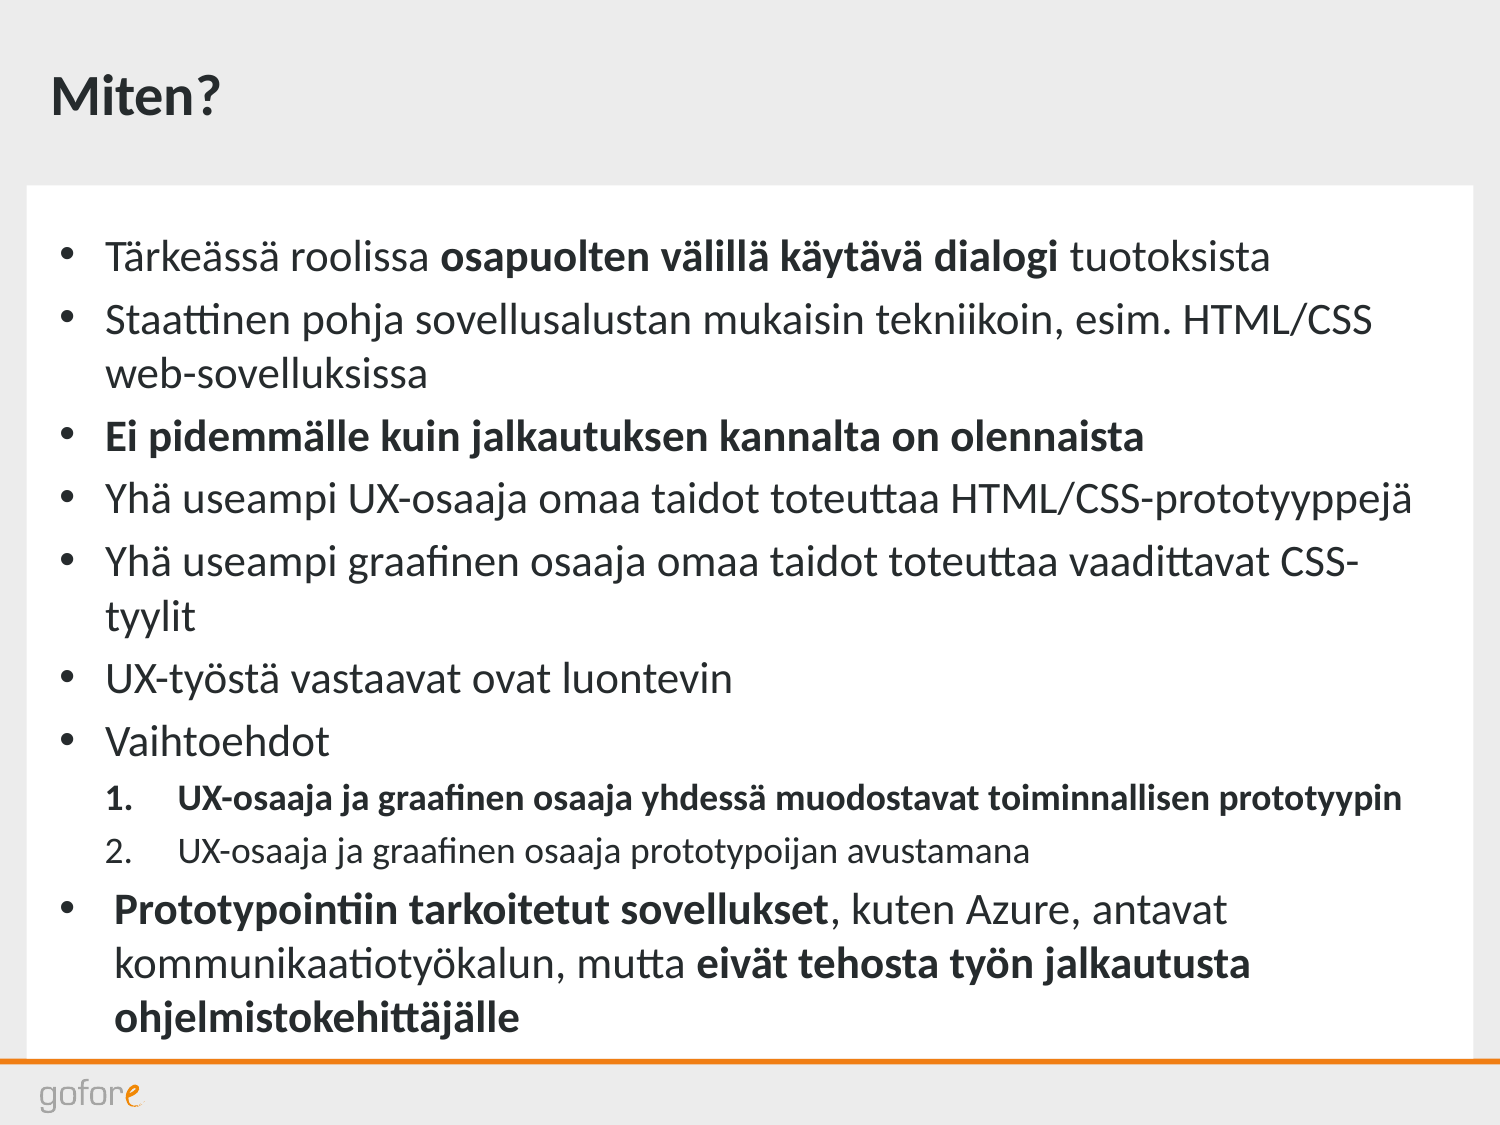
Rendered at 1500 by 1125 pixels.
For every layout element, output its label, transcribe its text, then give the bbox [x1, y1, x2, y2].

list Tärkeässä roolissa osapuolten välillä käytävä dialogi tuotoksista Staattinen pohja sovellusalustan mukaisin tekniikoin, esim. HTML/CSS web-sovelluksissa Ei pidemmälle kuin jalkautuksen kannalta on olennaista Yhä useampi UX-osaaja omaa taidot toteuttaa HTML/CSS-prototyyppejä Yhä useampi graafinen osaaja omaa taidot toteuttaa vaadittavat CSS-tyylit UX-työstä vastaavat ovat luontevin Vaihtoehdot UX-osaaja ja graafinen osaaja yhdessä muodostavat toiminnallisen prototyypin UX-osaaja ja graafinen osaaja prototypoijan avustamana Prototypointiin tarkoitetut sovellukset, kuten Azure, antavat kommunikaatiotyökalun, mutta eivät tehosta työn jalkautusta ohjelmistokehittäjälle [47, 220, 1453, 1059]
title Miten? [37, 0, 1463, 185]
